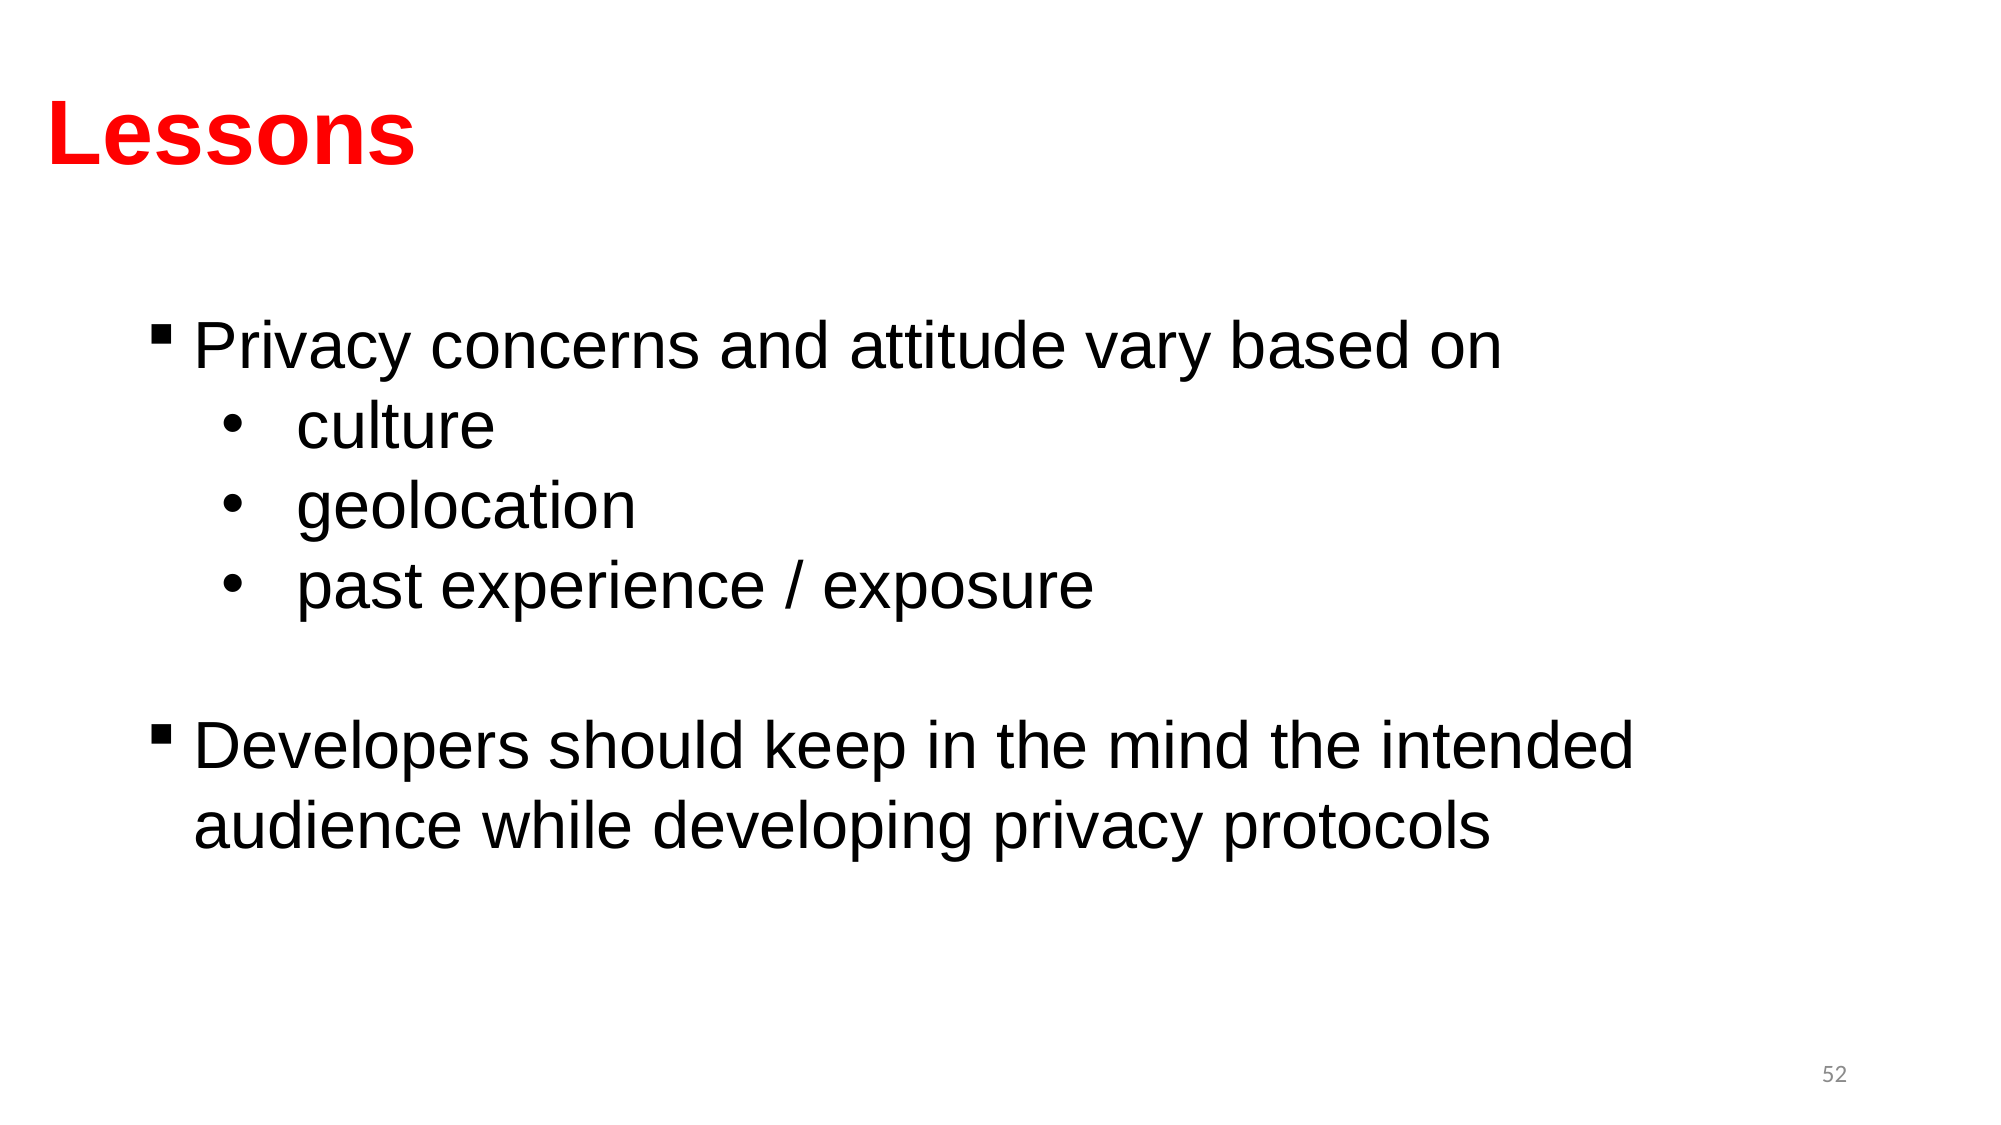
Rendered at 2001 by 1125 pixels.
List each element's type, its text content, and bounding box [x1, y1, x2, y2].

title Lessons [31, 26, 1757, 244]
slide_number 52 [1412, 1042, 1863, 1103]
text_box Privacy concerns and attitude vary based on culture geolocation past experience / exposure Developers should keep in the mind the intended audience while developing privacy protocols [131, 294, 1843, 870]
